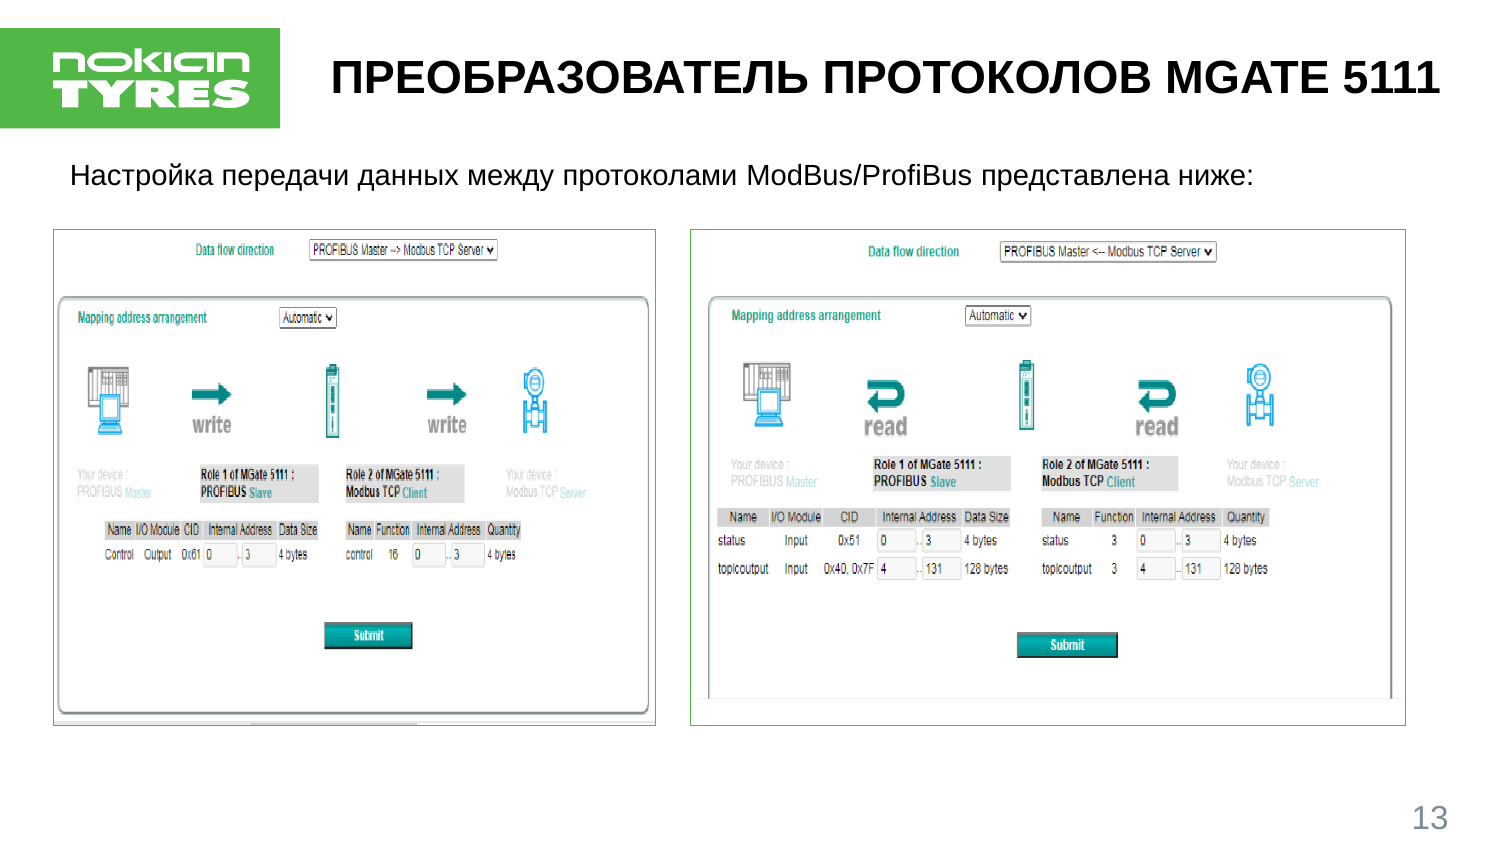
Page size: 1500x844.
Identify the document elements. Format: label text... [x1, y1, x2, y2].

text_box Настройка передачи данных между протоколами ModBus/ProfiBus представлена ниже: [54, 149, 1449, 199]
picture [690, 229, 1406, 726]
picture [53, 229, 656, 726]
title ПРЕОБРАЗОВАТЕЛЬ ПРОТОКОЛОВ MGATE 5111 [330, 28, 1447, 129]
slide_number 13 [1342, 806, 1449, 825]
